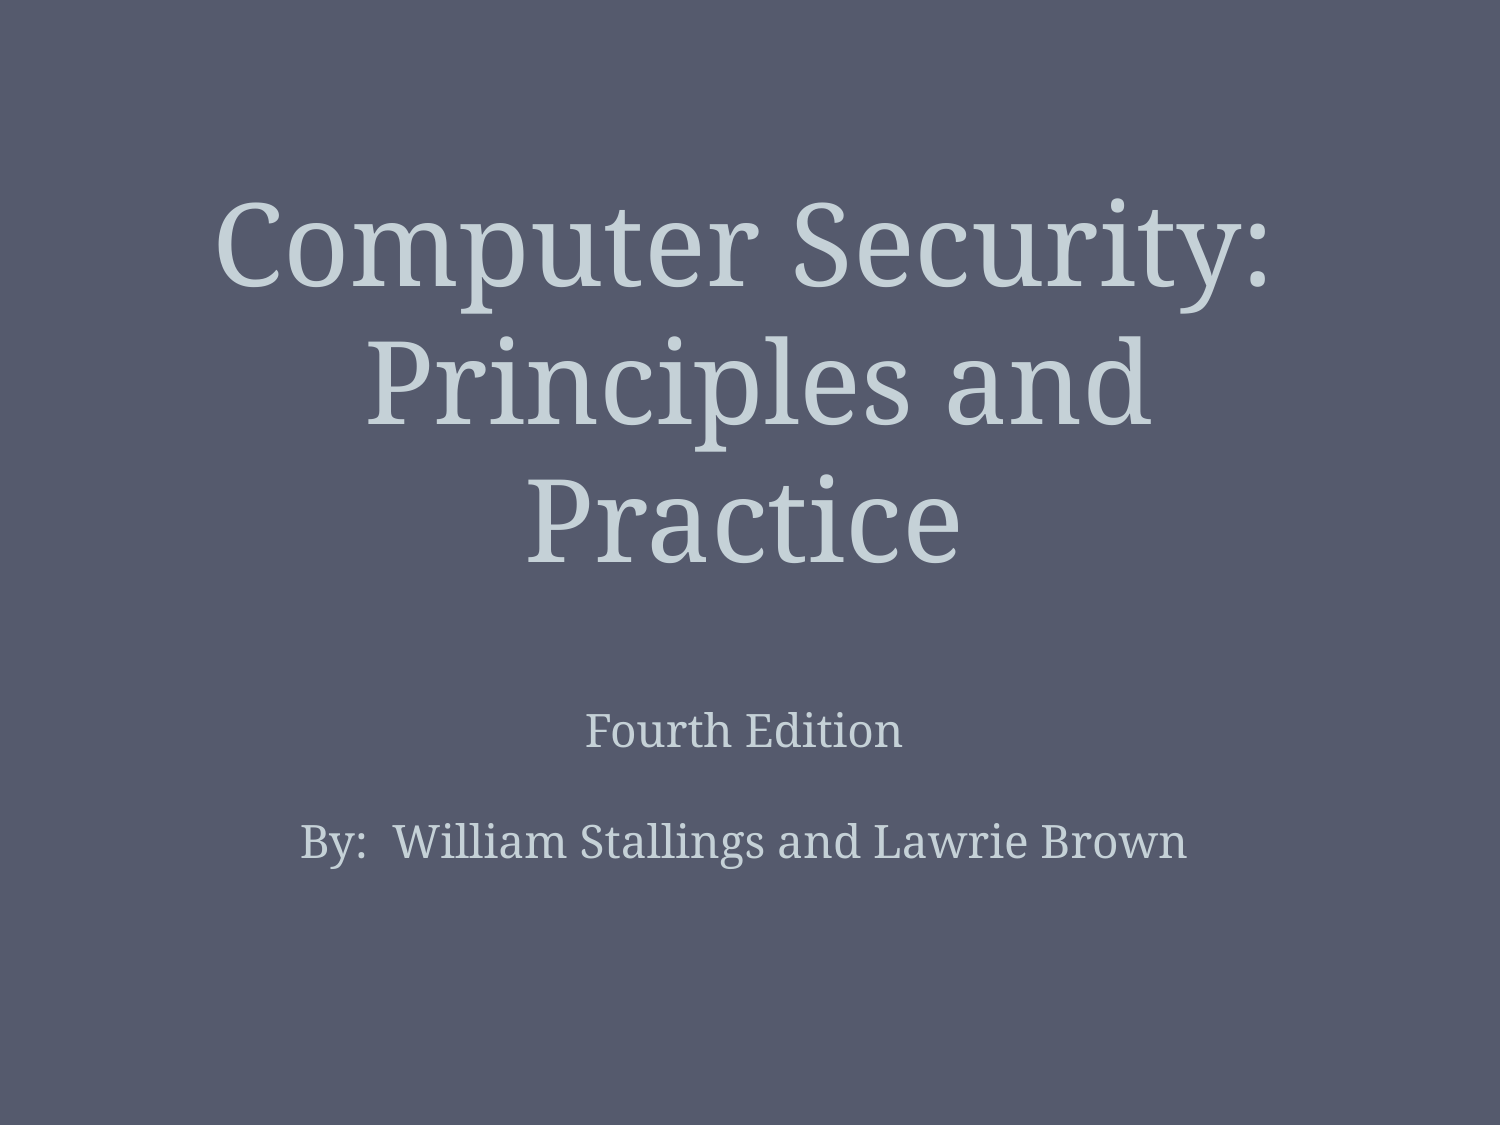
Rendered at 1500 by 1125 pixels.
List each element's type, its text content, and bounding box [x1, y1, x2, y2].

text_box Computer Security: Principles and Practice Fourth Edition By: William Stallings and Lawrie Brown [128, 163, 1361, 875]
